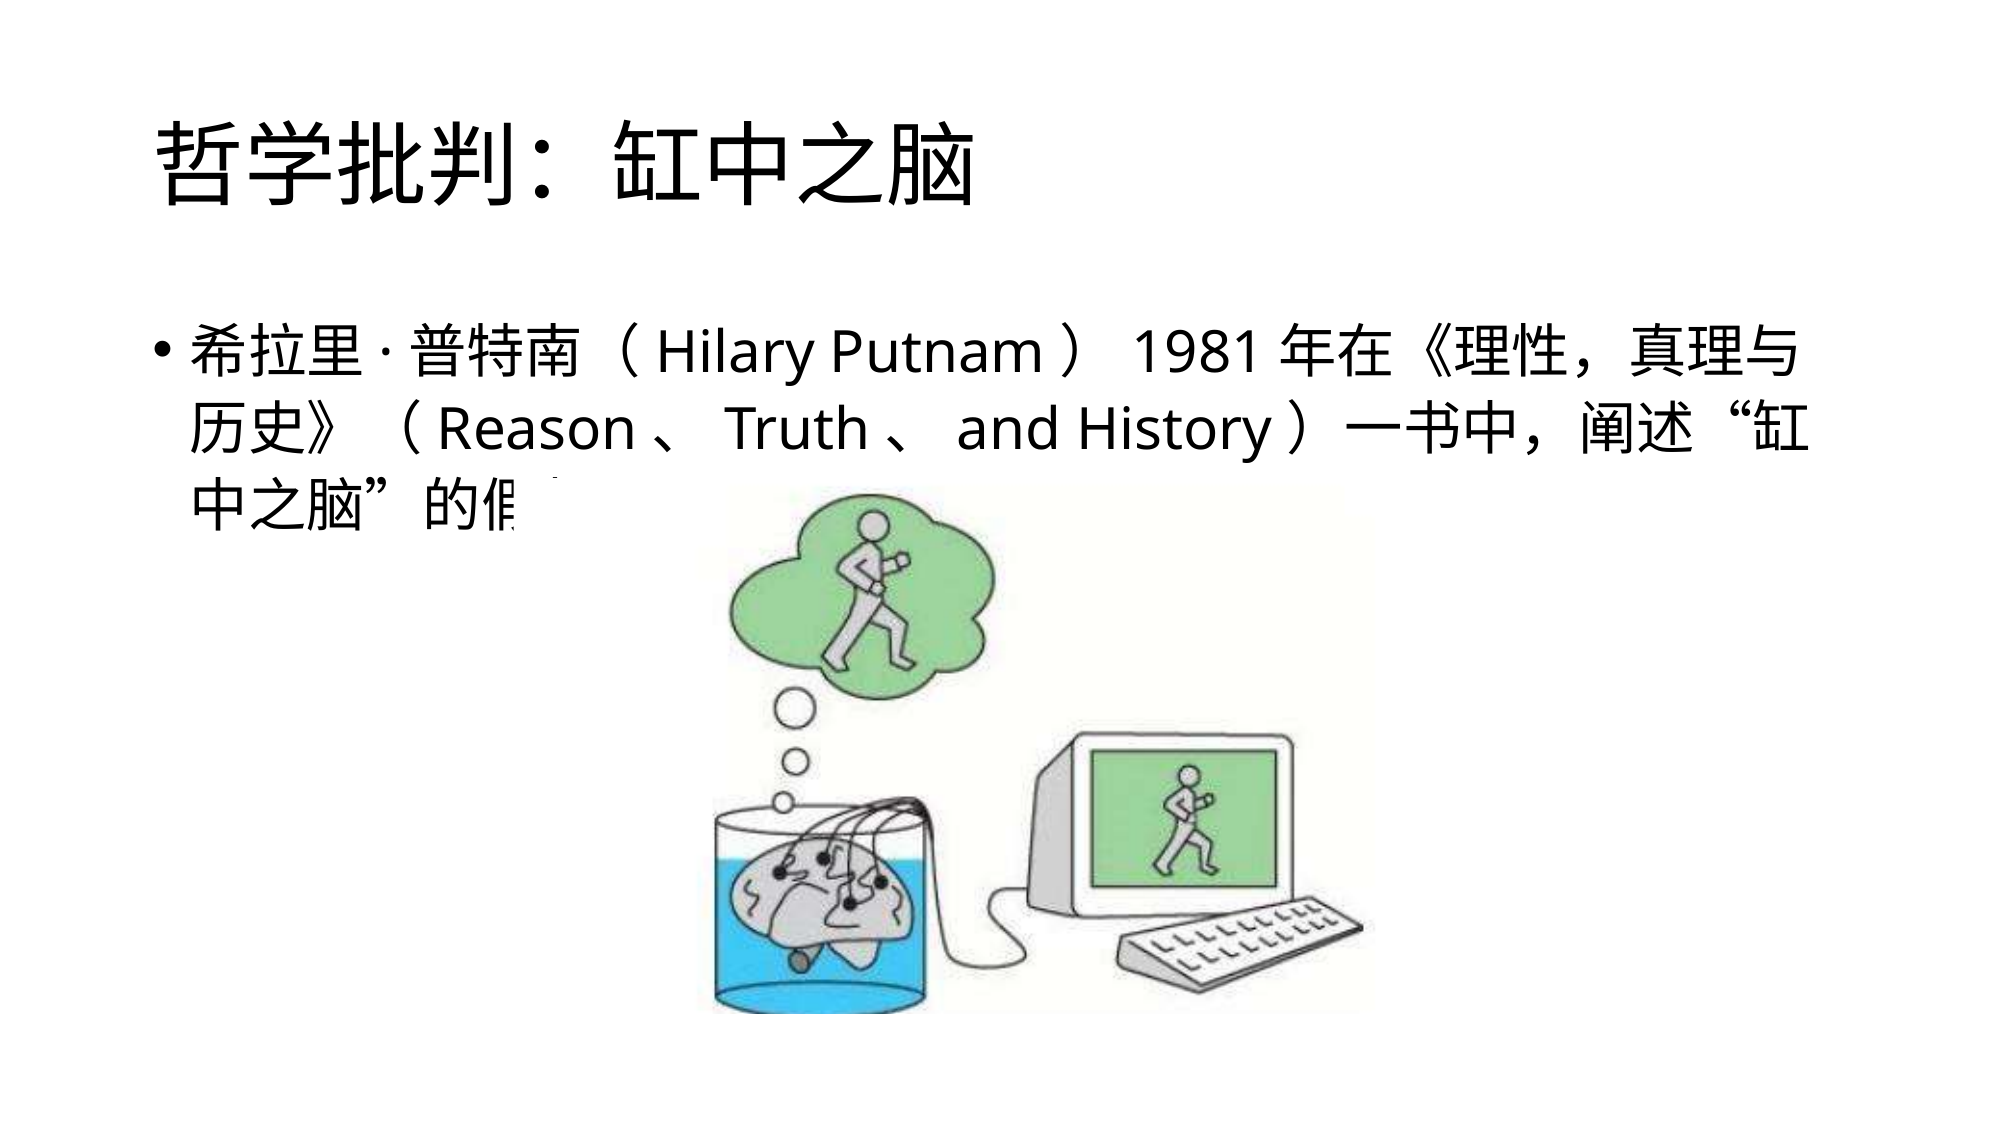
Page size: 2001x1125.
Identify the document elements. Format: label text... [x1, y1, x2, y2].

picture [513, 478, 1487, 1014]
title 哲学批判：缸中之脑 [137, 59, 1863, 278]
list 希拉里·普特南（Hilary Putnam）1981年在《理性，真理与历史》（Reason、Truth、and History）一书中，阐述“缸中之脑”的假想。 [137, 299, 1863, 1014]
